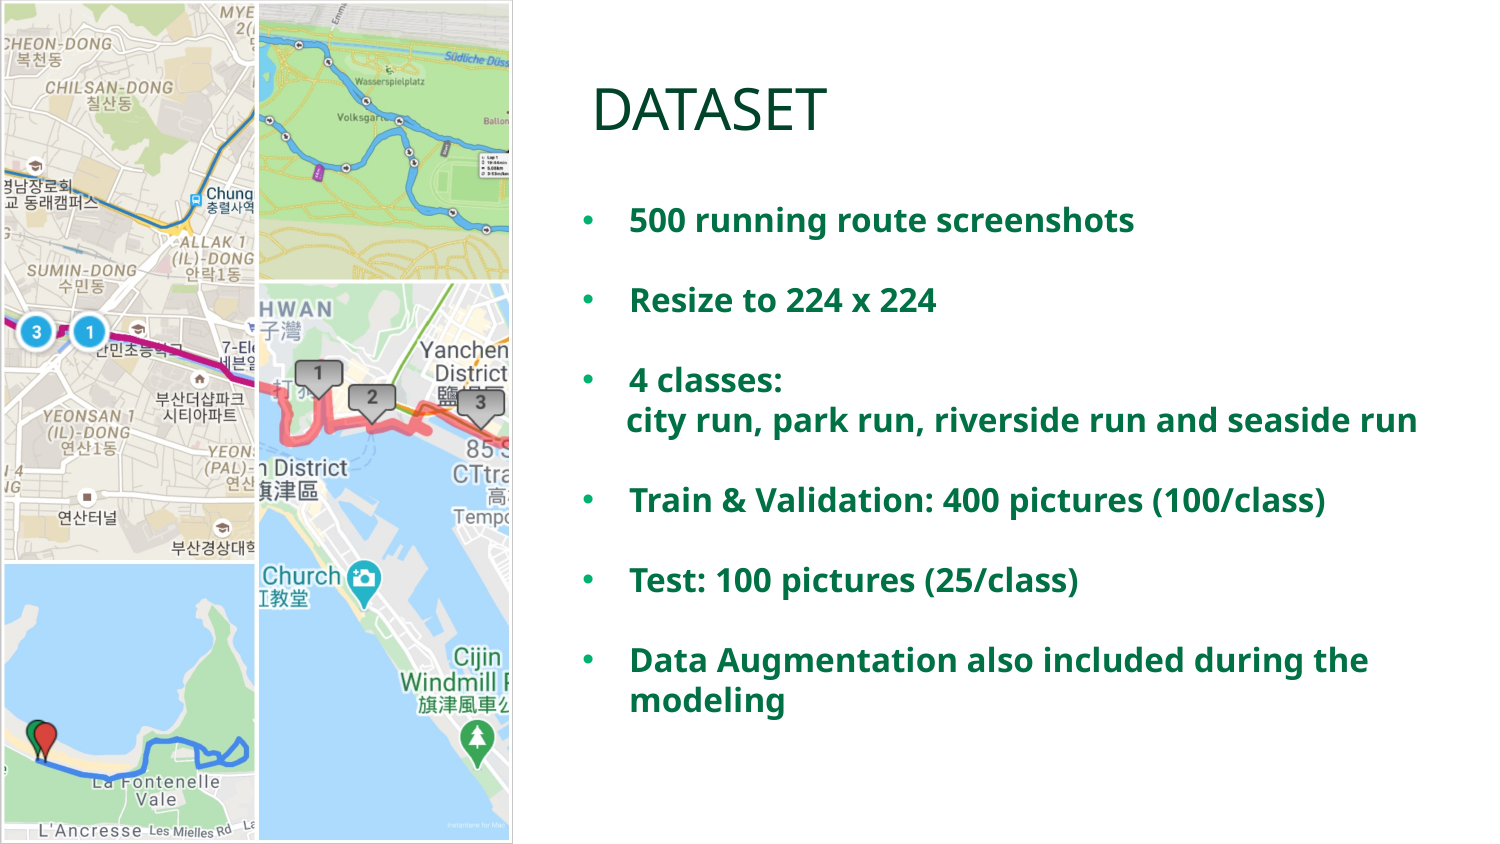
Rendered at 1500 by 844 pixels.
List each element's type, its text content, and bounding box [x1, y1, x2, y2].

picture [0, 0, 513, 844]
text_box 500 running route screenshots Resize to 224 x 224 4 classes: city run, park run, riverside run and seaside run Train & Validation: 400 pictures (100/class) Test: 100 pictures (25/class) Data Augmentation also included during the modeling [567, 192, 1441, 726]
text_box DATASET [576, 65, 844, 150]
